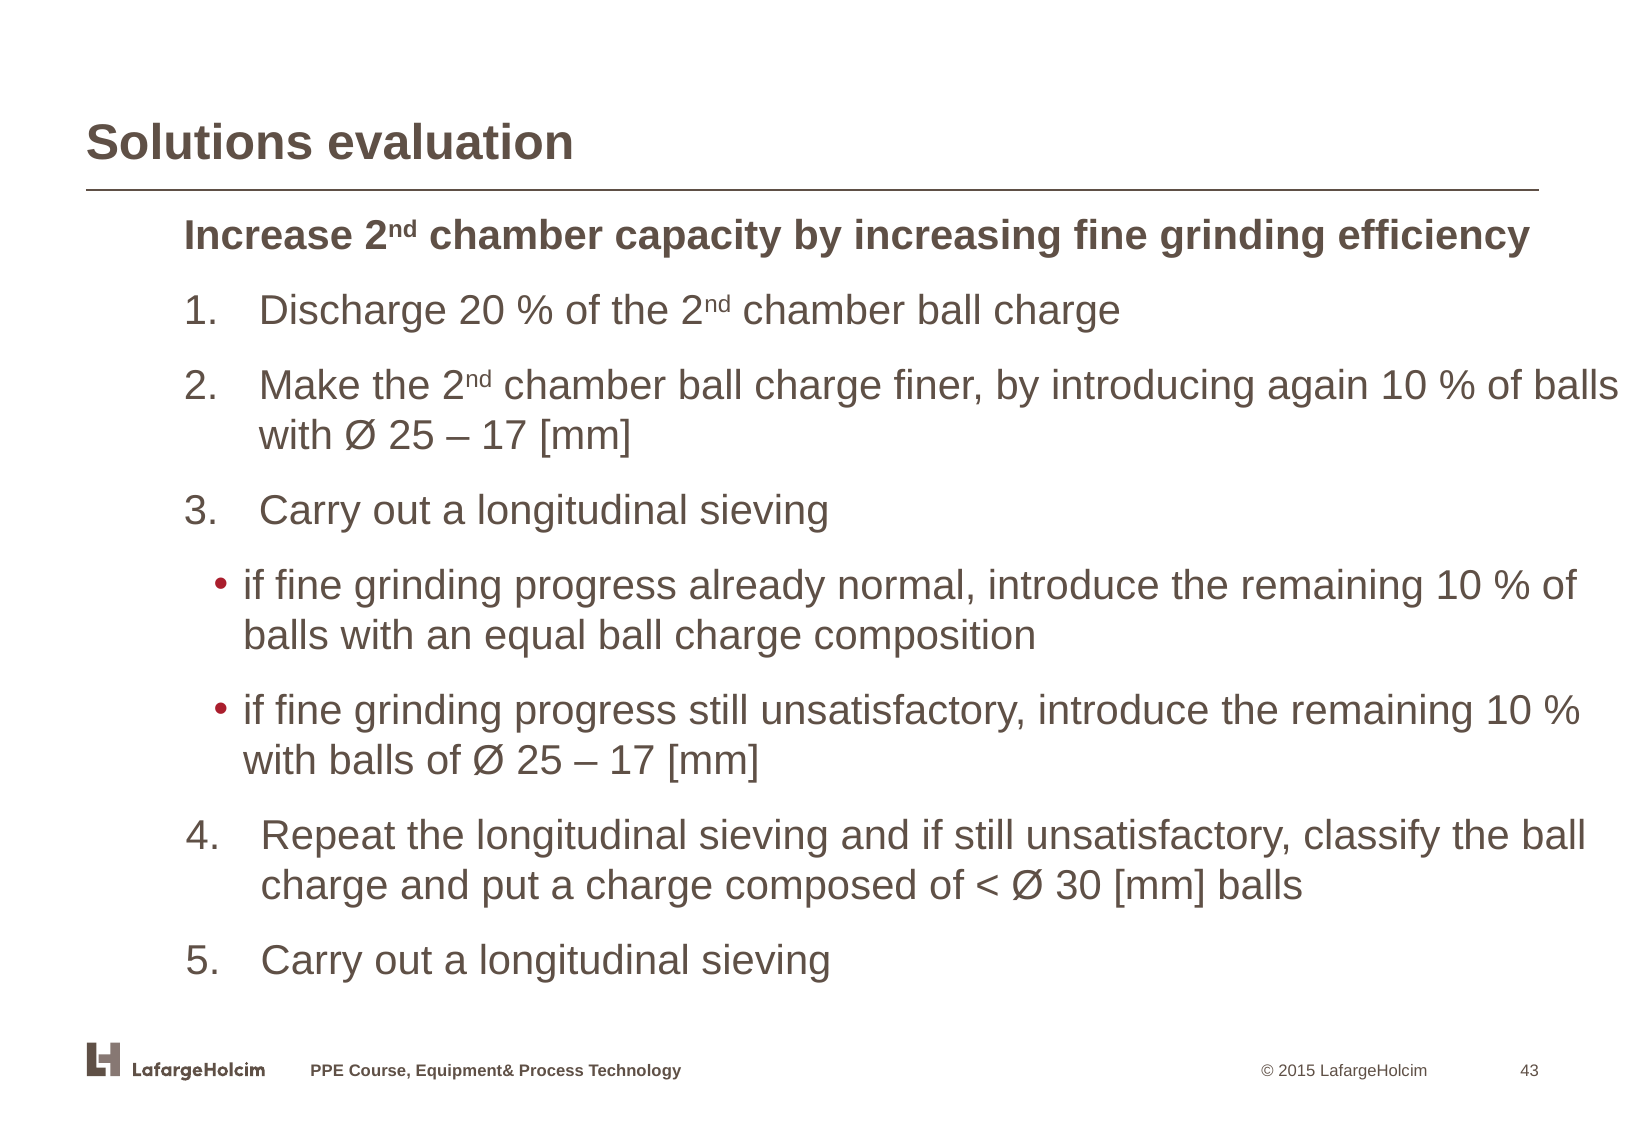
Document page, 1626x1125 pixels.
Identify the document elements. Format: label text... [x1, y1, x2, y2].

title Solutions evaluation [85, 30, 1539, 171]
footer PPE Course, Equipment& Process Technology [310, 1052, 831, 1080]
list Increase 2nd chamber capacity by increasing fine grinding efficiency Discharge 20 % of the 2nd chamber ball charge Make the 2nd chamber ball charge finer, by introducing again 10 % of balls with Ø 25 – 17 [mm] Carry out a longitudinal sieving if fine grinding progress already normal, introduce the remaining 10 % of balls with an equal ball charge composition if fine grinding progress still unsatisfactory, introduce the remaining 10 % with balls of Ø 25 – 17 [mm] Repeat the longitudinal sieving and if still unsatisfactory, classify the ball charge and put a charge composed of < Ø 30 [mm] balls Carry out a longitudinal sieving [183, 208, 1625, 1047]
slide_number 43 [1468, 1052, 1539, 1080]
